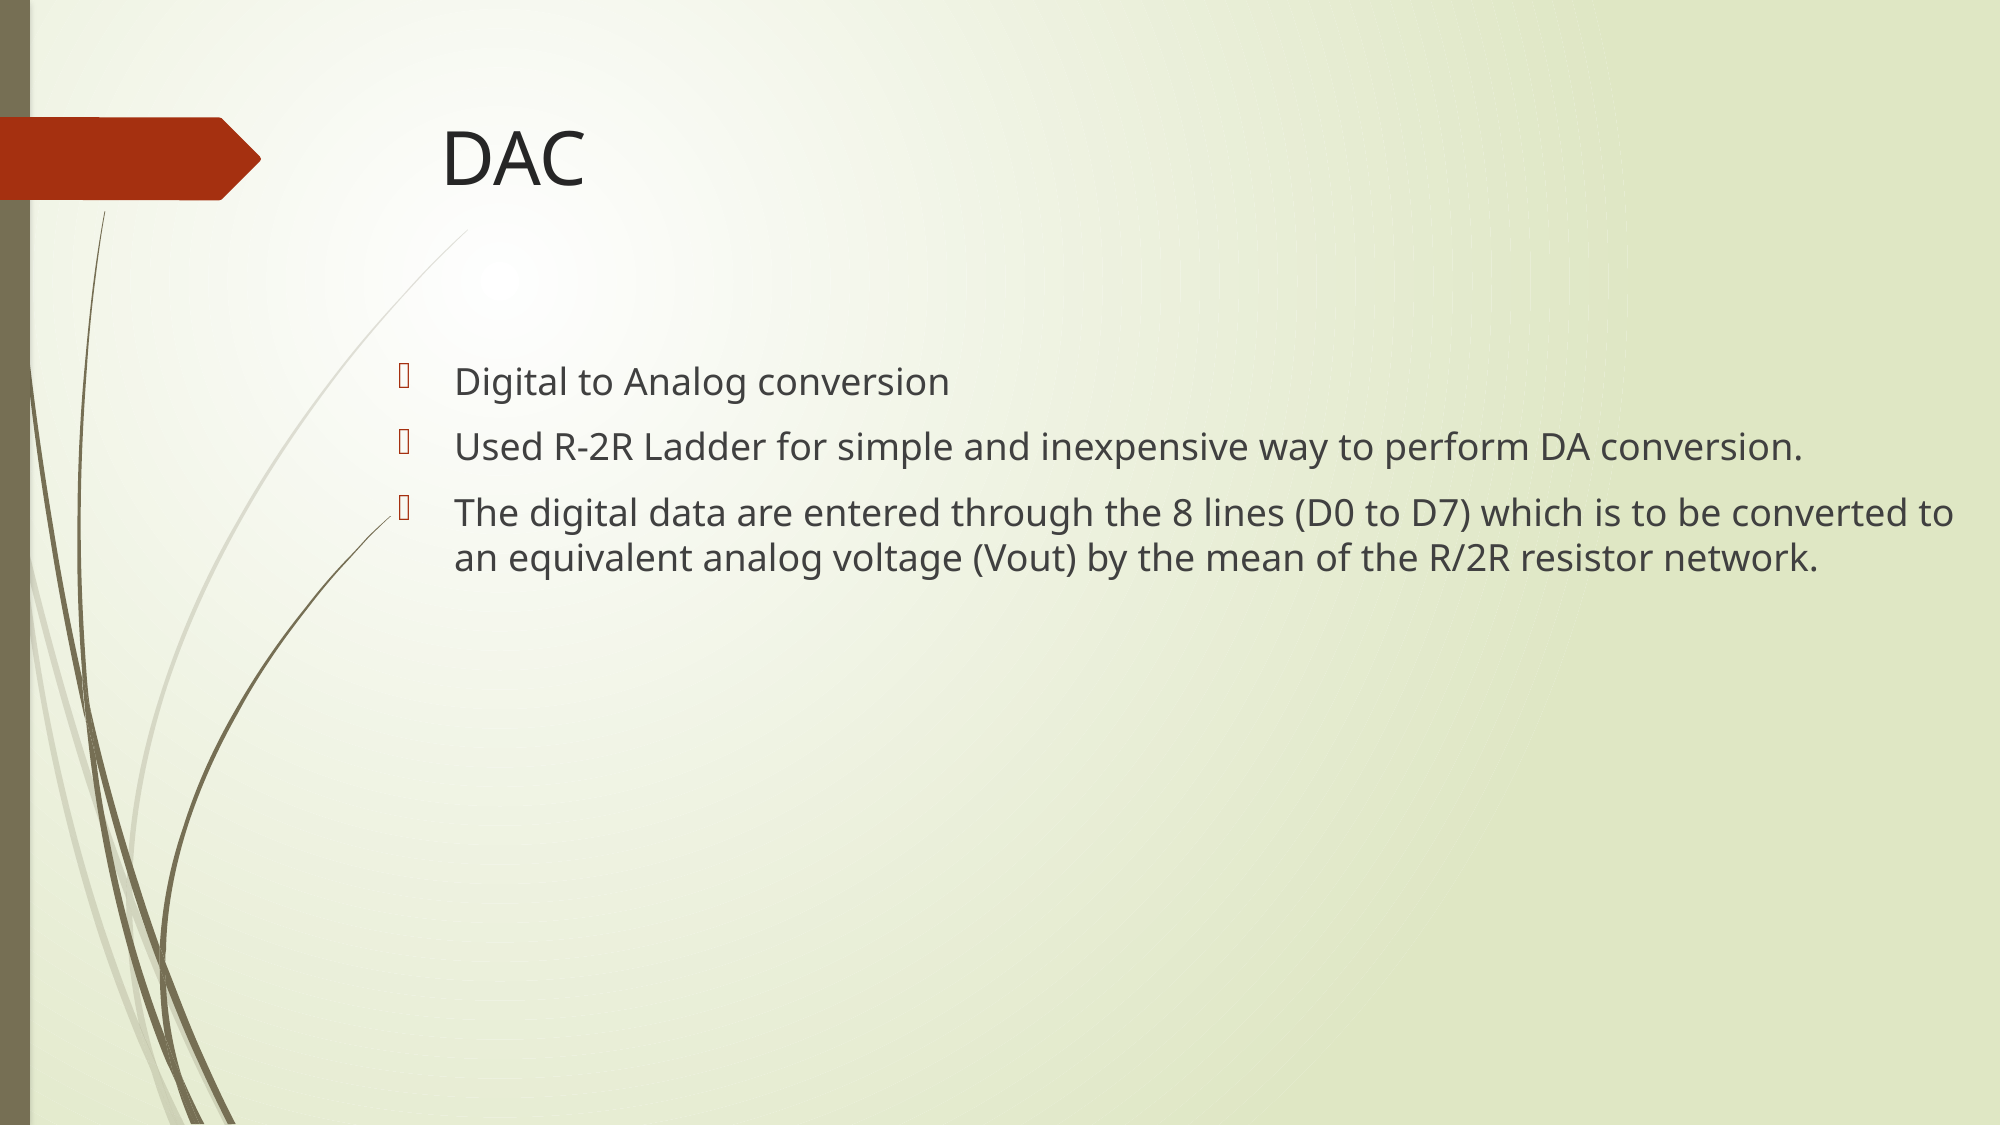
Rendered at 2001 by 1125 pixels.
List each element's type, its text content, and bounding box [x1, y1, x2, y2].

list Digital to Analog conversion Used R-2R Ladder for simple and inexpensive way to perform DA conversion. The digital data are entered through the 8 lines (D0 to D7) which is to be converted to an equivalent analog voltage (Vout) by the mean of the R/2R resistor network. [382, 350, 1984, 970]
title DAC [425, 102, 1888, 313]
